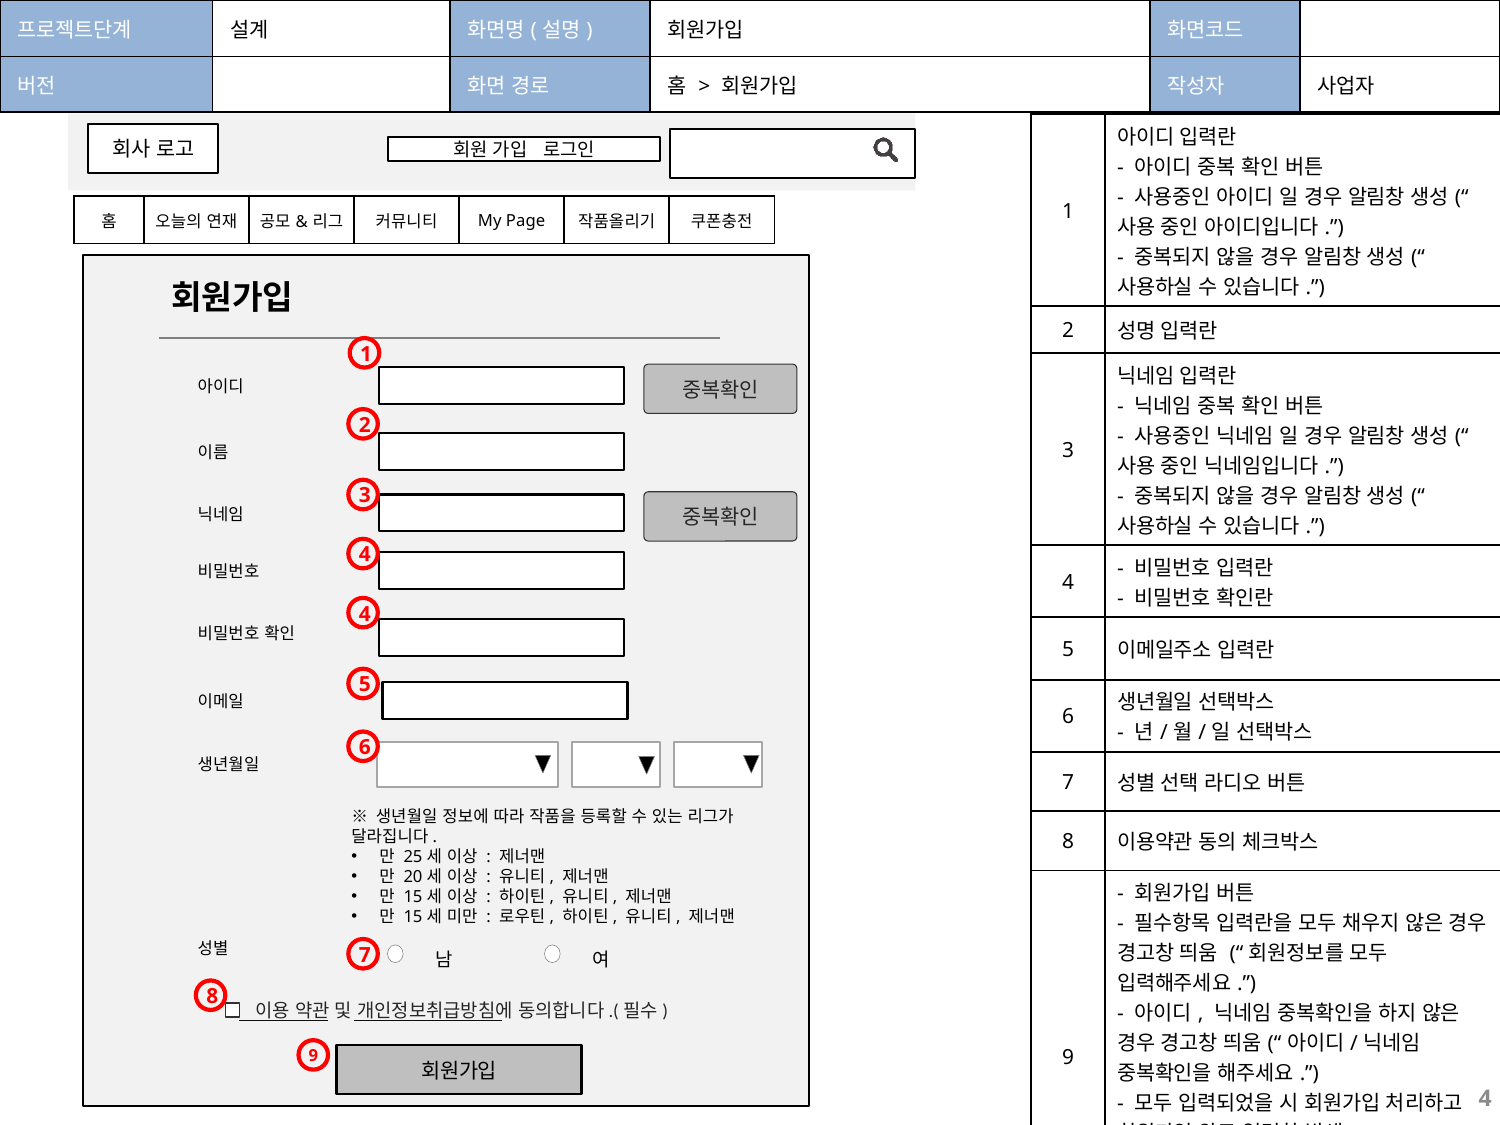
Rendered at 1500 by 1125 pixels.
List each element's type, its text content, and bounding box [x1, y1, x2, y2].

table_cell 7 [1032, 753, 1104, 810]
slide_number 4 [1156, 1069, 1500, 1125]
text_box 9 [296, 1038, 331, 1072]
picture [873, 137, 898, 163]
text_box 아이디 [183, 368, 377, 404]
table_header 홈 [75, 197, 143, 243]
table_cell 버전 [1, 57, 212, 111]
table_cell 2 [1032, 307, 1104, 352]
table_header 쿠폰충전 [670, 197, 774, 243]
table_cell 홈 > 회원가입 [651, 57, 1149, 111]
text_box [377, 550, 626, 591]
table_header 회원가입 [651, 1, 1149, 56]
text_box [380, 680, 630, 721]
text_box 4 [346, 536, 380, 571]
table_header 오늘의 연재 [145, 197, 248, 243]
table_header My Page [460, 197, 563, 243]
text_box [81, 253, 811, 1108]
text_box 5 [346, 666, 380, 701]
table_cell 생년월일 선택박스 - 년/월/일 선택박스 [1106, 681, 1500, 751]
text_box 중복확인 [641, 489, 800, 544]
text_box 비밀번호 [183, 553, 377, 589]
table_cell 화면 경로 [451, 57, 649, 111]
text_box 4 [346, 595, 380, 630]
text_box 회사 로고 [86, 122, 220, 175]
table_header 아이디 입력란 - 아이디 중복 확인 버튼 - 사용중인 아이디 일 경우 알림창 생성(“ 사용 중인 아이디입니다.”) - 중복되지 않을 경우 알림창 생성(“사용하실 수 있습니다.”) [1106, 115, 1500, 305]
table_cell 3 [1032, 354, 1104, 544]
table_header [1301, 1, 1499, 56]
text_box [636, 754, 657, 777]
text_box [668, 127, 917, 180]
text_box 중복확인 [641, 362, 800, 416]
text_box [570, 740, 662, 789]
text_box 7 [346, 936, 380, 971]
table_cell 성명 입력란 [1106, 307, 1500, 352]
table_header 1 [1032, 115, 1104, 305]
text_box 3 [346, 477, 380, 512]
text_box [66, 113, 917, 192]
text_box [533, 753, 553, 776]
text_box 성별 [183, 930, 420, 965]
text_box 닉네임 [183, 496, 377, 531]
text_box [377, 365, 626, 406]
table_cell 4 [1032, 546, 1104, 616]
text_box [377, 431, 626, 472]
text_box 8 [193, 978, 228, 1013]
text_box 생년월일 [183, 746, 375, 781]
text_box [672, 740, 764, 789]
text_box 회원가입 [334, 1043, 584, 1096]
table_cell 9 [1032, 871, 1104, 1125]
text_box [542, 942, 563, 965]
table_header 화면명(설명) [451, 1, 649, 56]
text_box [377, 492, 626, 534]
table_header 설계 [213, 1, 449, 56]
table_cell 이용약관 동의 체크박스 [1106, 812, 1500, 870]
text_box 2 [346, 406, 380, 441]
table_cell [213, 57, 449, 111]
table_cell 이메일주소 입력란 [1106, 618, 1500, 679]
text_box 1 [347, 347, 382, 370]
text_box [385, 942, 406, 965]
text_box [377, 617, 626, 658]
table_cell 6 [1032, 681, 1104, 751]
table_header 화면코드 [1151, 1, 1299, 56]
text_box 이메일 [183, 683, 380, 719]
text_box [375, 740, 560, 789]
text_box 여 [577, 934, 625, 978]
text_box 6 [346, 729, 380, 764]
table_header 프로젝트단계 [1, 1, 212, 56]
table_cell 5 [1032, 618, 1104, 679]
table_cell - 비밀번호 입력란 - 비밀번호 확인란 [1106, 546, 1500, 616]
table_cell - 회원가입 버튼 - 필수항목 입력란을 모두 채우지 않은 경우 경고창 띄움 (“회원정보를 모두 입력해주세요.”) - 아이디, 닉네임 중복확인을 하지 않은 경우 경고창 띄움(“아이디/닉네임 중복확인을 해주세요.”) - 모두 입력되었을 시 회원가입 처리하고 회원가입 완료 얼럿창 발생 “회원가입이 완료되었습니다. 메인페이지로 이동합니다.” 확인 누르면 로그인 처리 후 [main]으로 이동 [1106, 871, 1500, 1125]
table_header 공모&리그 [250, 197, 353, 243]
text_box 회원 가입 로그인 [386, 135, 662, 163]
text_box [741, 753, 762, 776]
table_cell 닉네임 입력란 - 닉네임 중복 확인 버튼 - 사용중인 닉네임 일 경우 알림창 생성(“ 사용 중인 닉네임입니다.”) - 중복되지 않을 경우 알림창 생성(“사용하실 수 있습니다.”) [1106, 354, 1500, 544]
table_header 커뮤니티 [355, 197, 458, 243]
table_header 작품올리기 [565, 197, 668, 243]
table_cell 작성자 [1151, 57, 1299, 111]
text_box 남 [420, 934, 468, 978]
text_box 비밀번호 확인 [183, 615, 377, 651]
table_cell 성별 선택 라디오 버튼 [1106, 753, 1500, 810]
text_box ※ 생년월일 정보에 따라 작품을 등록할 수 있는 리그가 달라집니다. 만 25세 이상 : 제너맨 만 20세 이상 : 유니티, 제너맨 만 15세 이상 : 하이틴, 유니티, 제너맨 만 15세 미만 : 로우틴, 하이틴, 유니티, 제너맨 [336, 798, 786, 934]
table_cell 사업자 [1301, 57, 1499, 111]
text_box 회원가입 [157, 277, 483, 315]
text_box 이름 [183, 434, 377, 469]
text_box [225, 996, 680, 1024]
table_cell 8 [1032, 812, 1104, 870]
